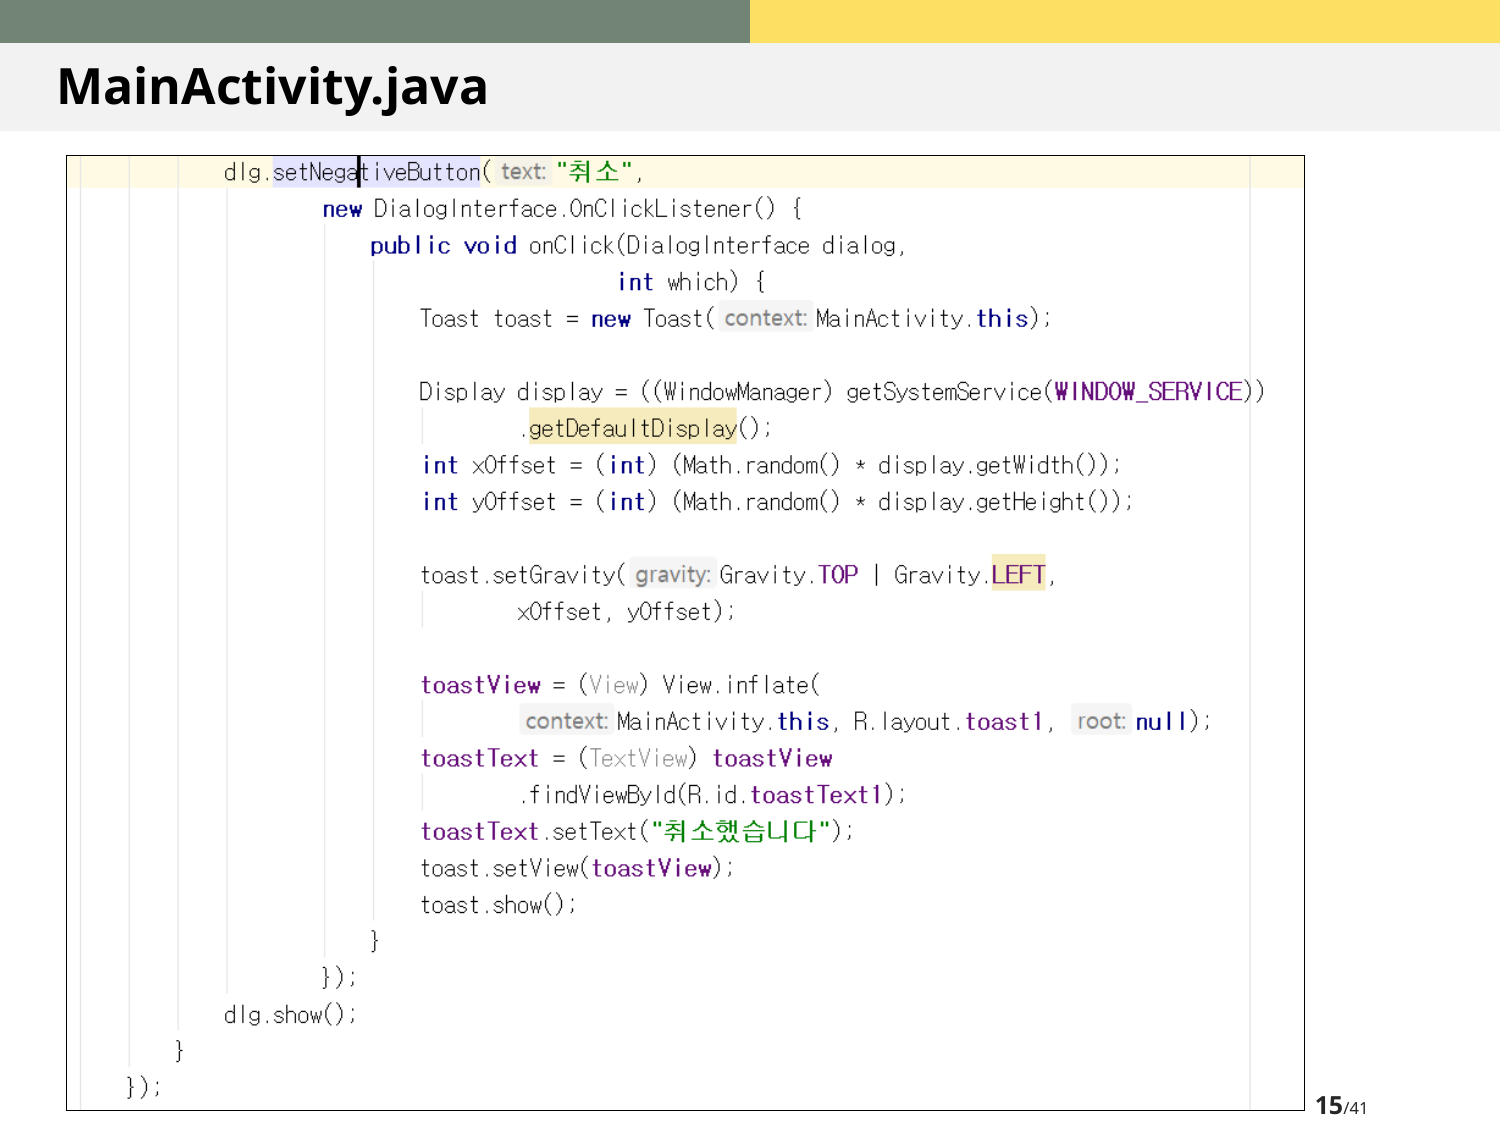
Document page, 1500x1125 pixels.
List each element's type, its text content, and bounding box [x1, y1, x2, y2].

picture [65, 155, 1305, 1111]
title MainActivity.java [41, 42, 1459, 128]
